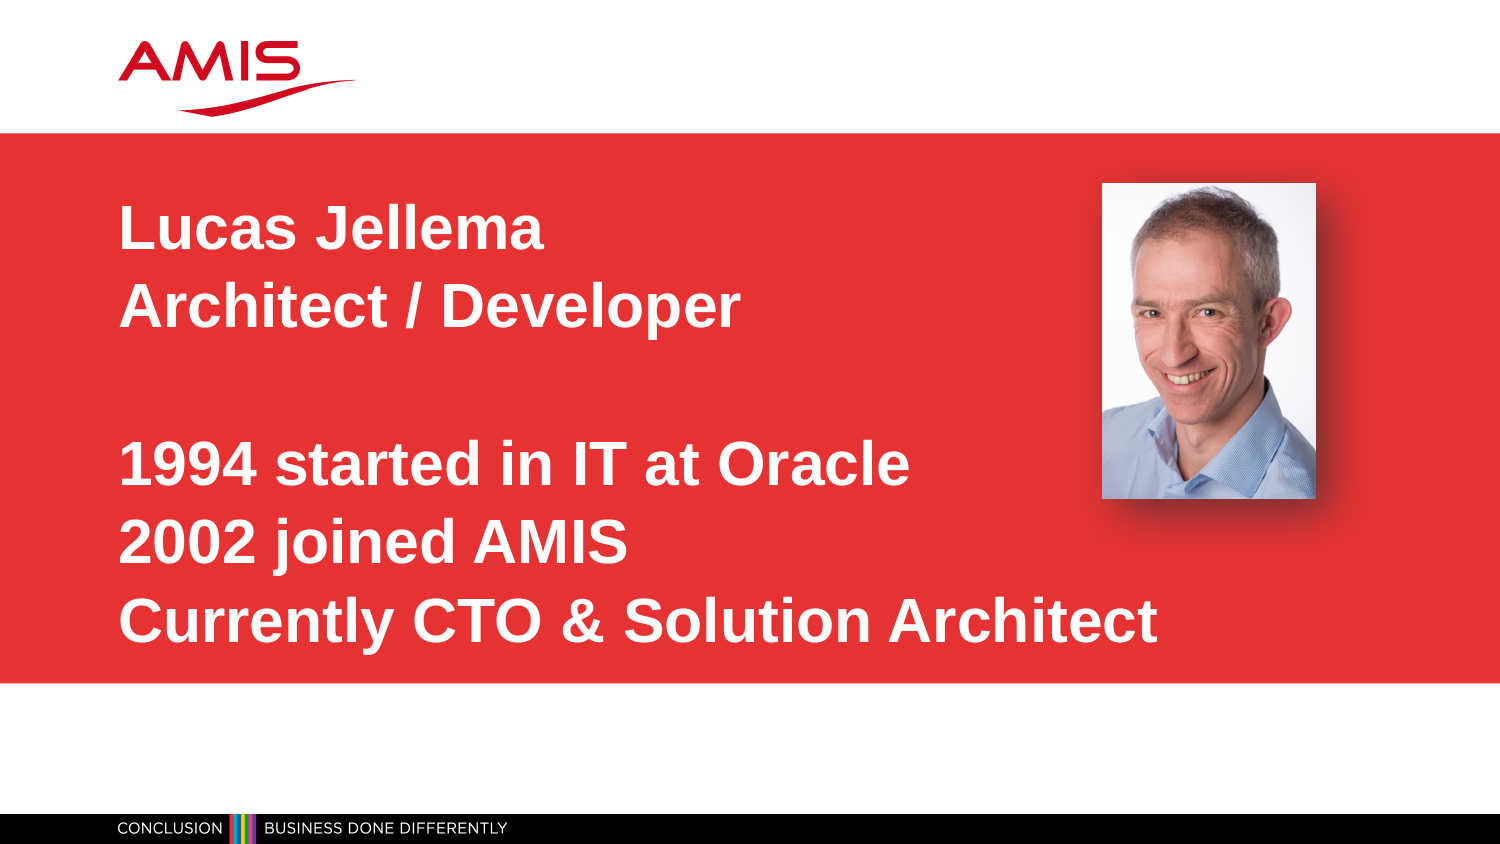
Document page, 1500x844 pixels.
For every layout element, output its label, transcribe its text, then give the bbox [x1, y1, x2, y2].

text_box [1094, 183, 1354, 538]
title Lucas Jellema Architect / Developer 1994 started in IT at Oracle 2002 joined AMIS Currently CTO & Solution Architect [118, 183, 1382, 597]
picture [0, 814, 236, 844]
picture [239, 814, 1500, 844]
picture [106, 17, 579, 125]
picture [1102, 182, 1316, 499]
